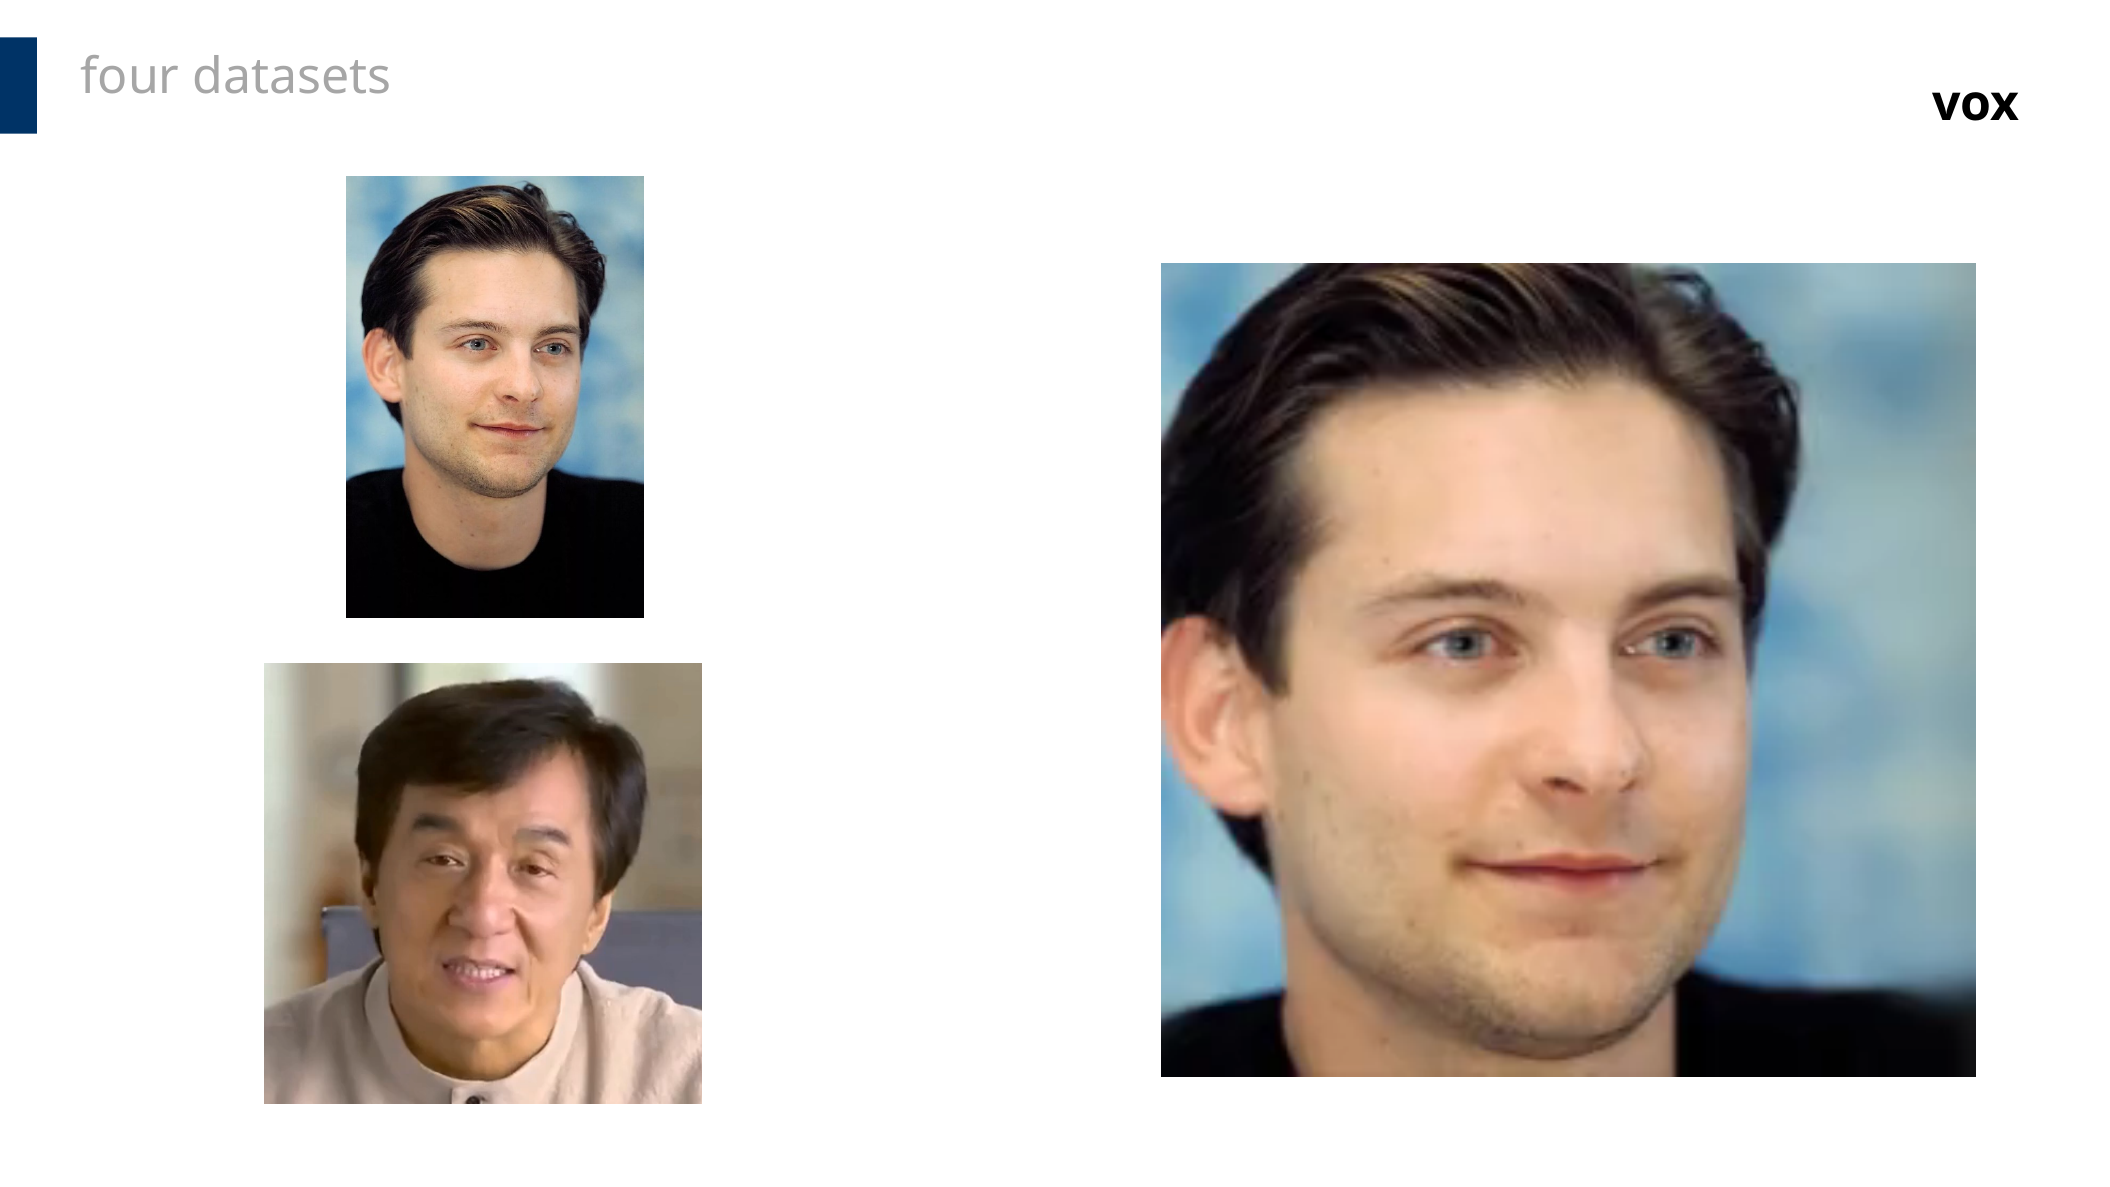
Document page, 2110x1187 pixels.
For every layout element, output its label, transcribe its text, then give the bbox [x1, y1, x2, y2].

text_box vox [1603, 62, 2110, 138]
text_box [0, 36, 38, 135]
picture [346, 176, 644, 618]
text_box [1160, 262, 1977, 1078]
text_box four datasets [67, 43, 393, 104]
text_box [263, 662, 703, 1105]
